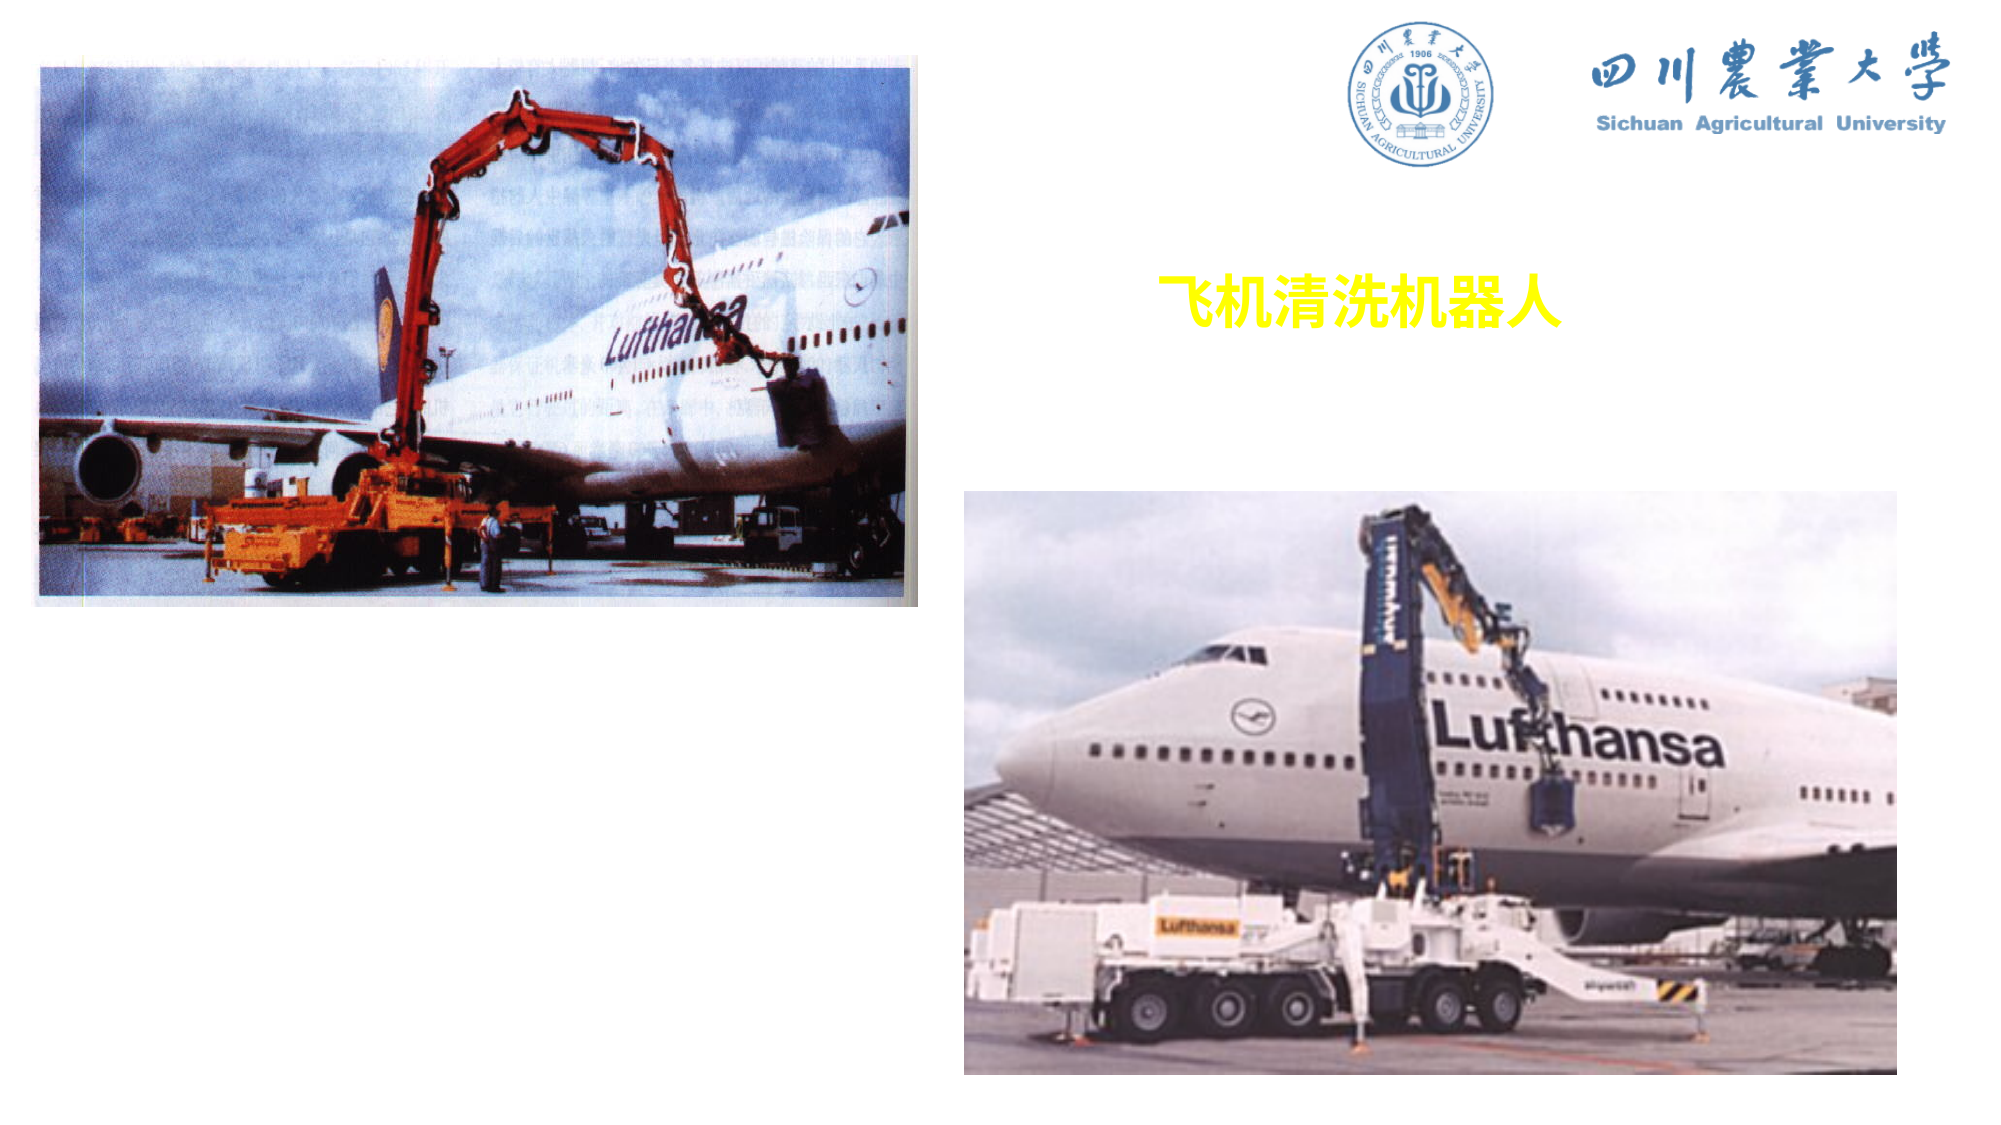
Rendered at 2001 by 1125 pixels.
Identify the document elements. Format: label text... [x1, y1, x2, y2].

picture [31, 55, 918, 607]
text_box 飞机清洗机器人 [1141, 257, 1665, 343]
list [964, 491, 1897, 1075]
